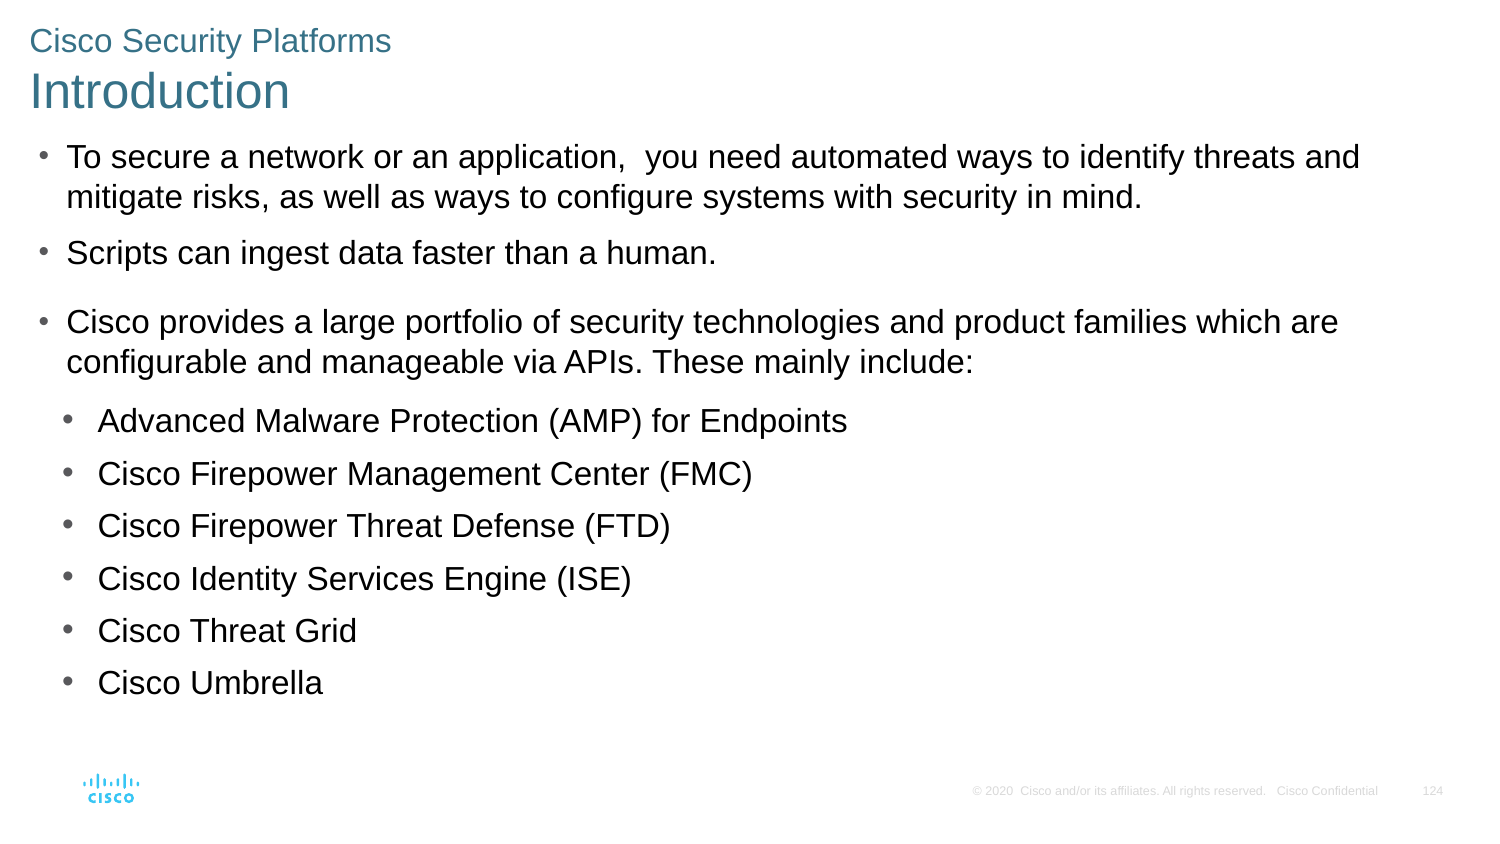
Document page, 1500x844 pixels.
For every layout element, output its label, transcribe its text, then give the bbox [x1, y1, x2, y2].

title Cisco Security Platforms Introduction [14, 6, 1474, 131]
list To secure a network or an application, you need automated ways to identify threats and mitigate risks, as well as ways to configure systems with security in mind. Scripts can ingest data faster than a human. Cisco provides a large portfolio of security technologies and product families which are configurable and manageable via APIs. These mainly include: Advanced Malware Protection (AMP) for Endpoints Cisco Firepower Management Center (FMC) Cisco Firepower Threat Defense (FTD) Cisco Identity Services Engine (ISE) Cisco Threat Grid Cisco Umbrella [23, 127, 1456, 731]
